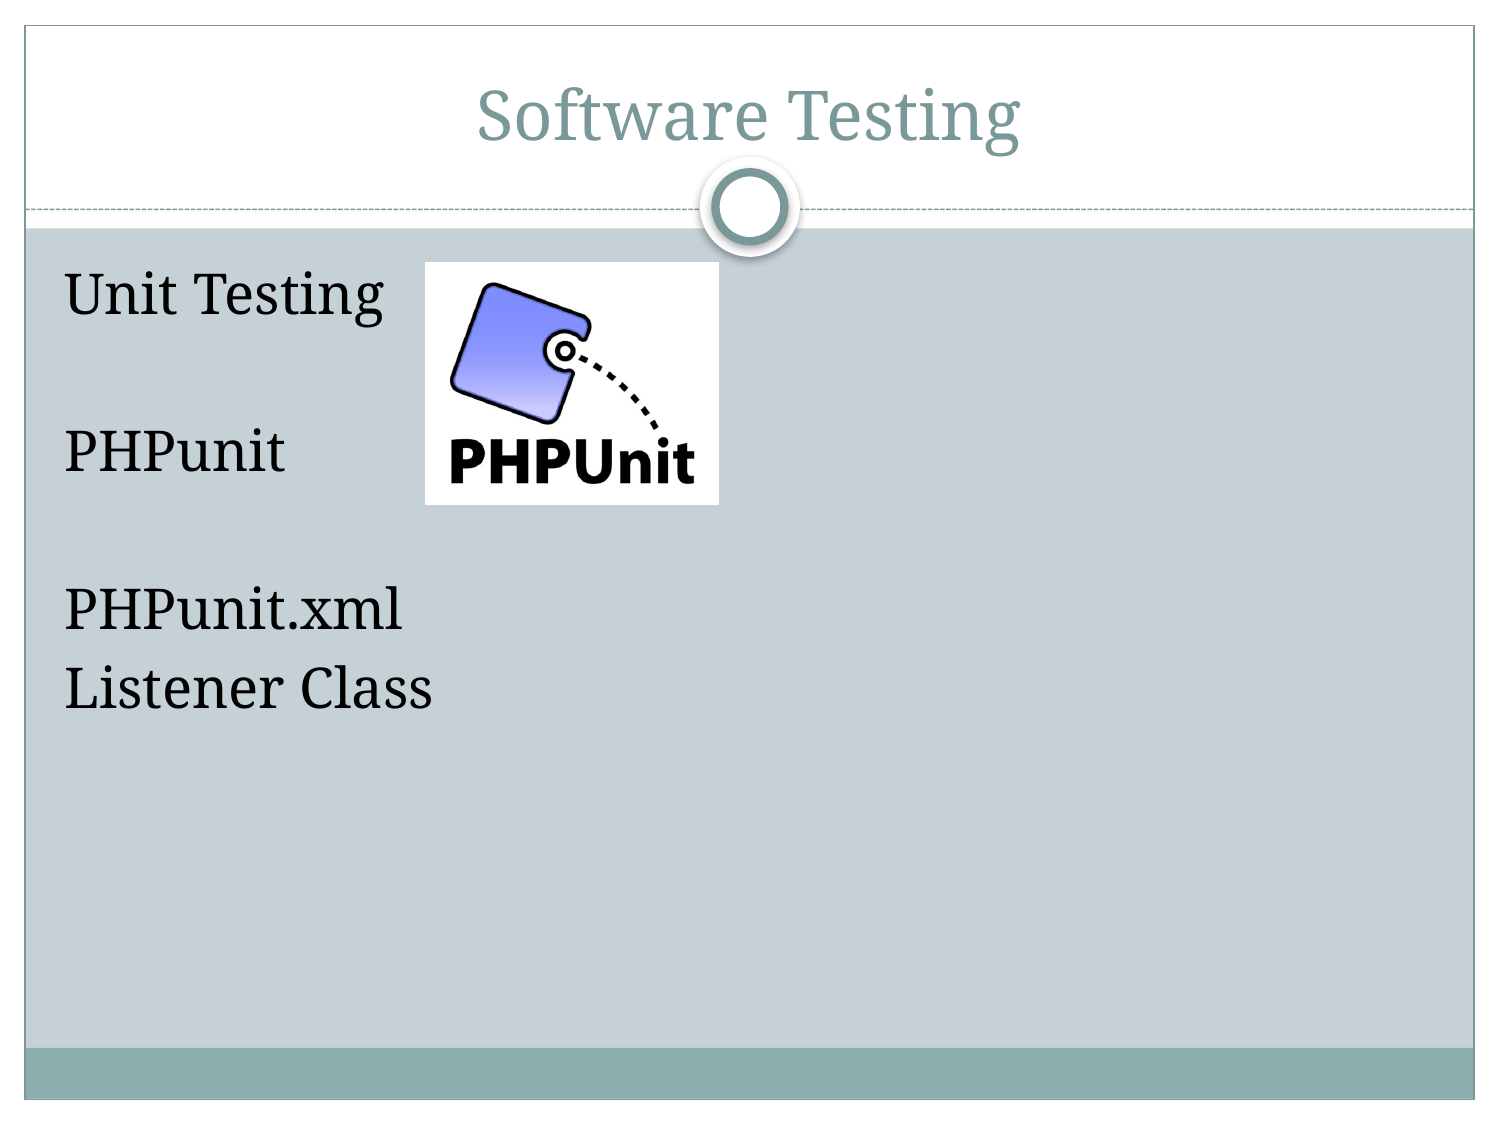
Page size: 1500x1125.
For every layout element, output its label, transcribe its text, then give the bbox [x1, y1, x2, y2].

title Software Testing [49, 37, 1450, 162]
picture [424, 262, 719, 505]
list Unit Testing PHPunit PHPunit.xml Listener Class [49, 250, 1445, 1001]
